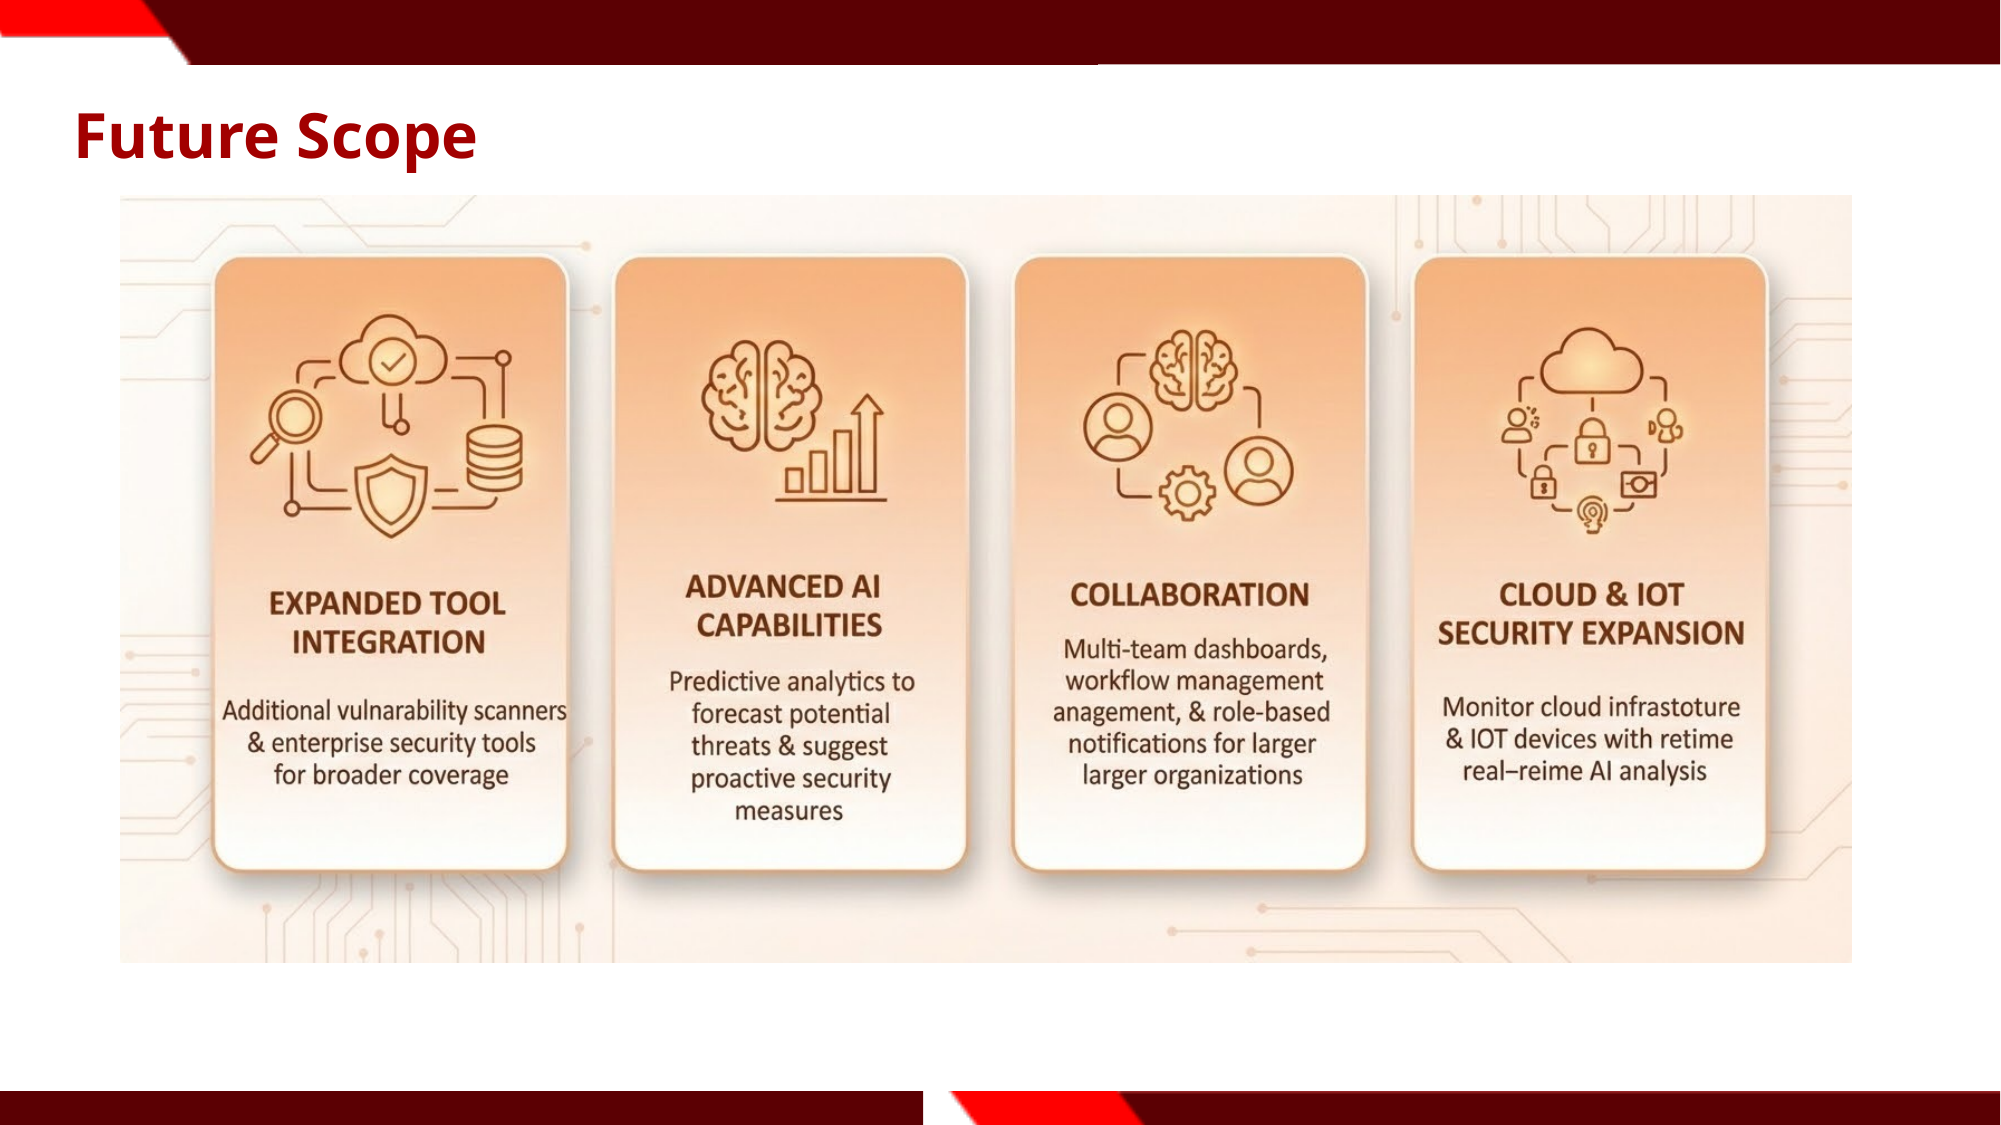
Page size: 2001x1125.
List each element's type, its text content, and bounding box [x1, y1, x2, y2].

picture [0, 0, 1091, 65]
picture [924, 1091, 2001, 1125]
text_box Future Scope [73, 95, 1388, 171]
picture [120, 194, 1852, 963]
